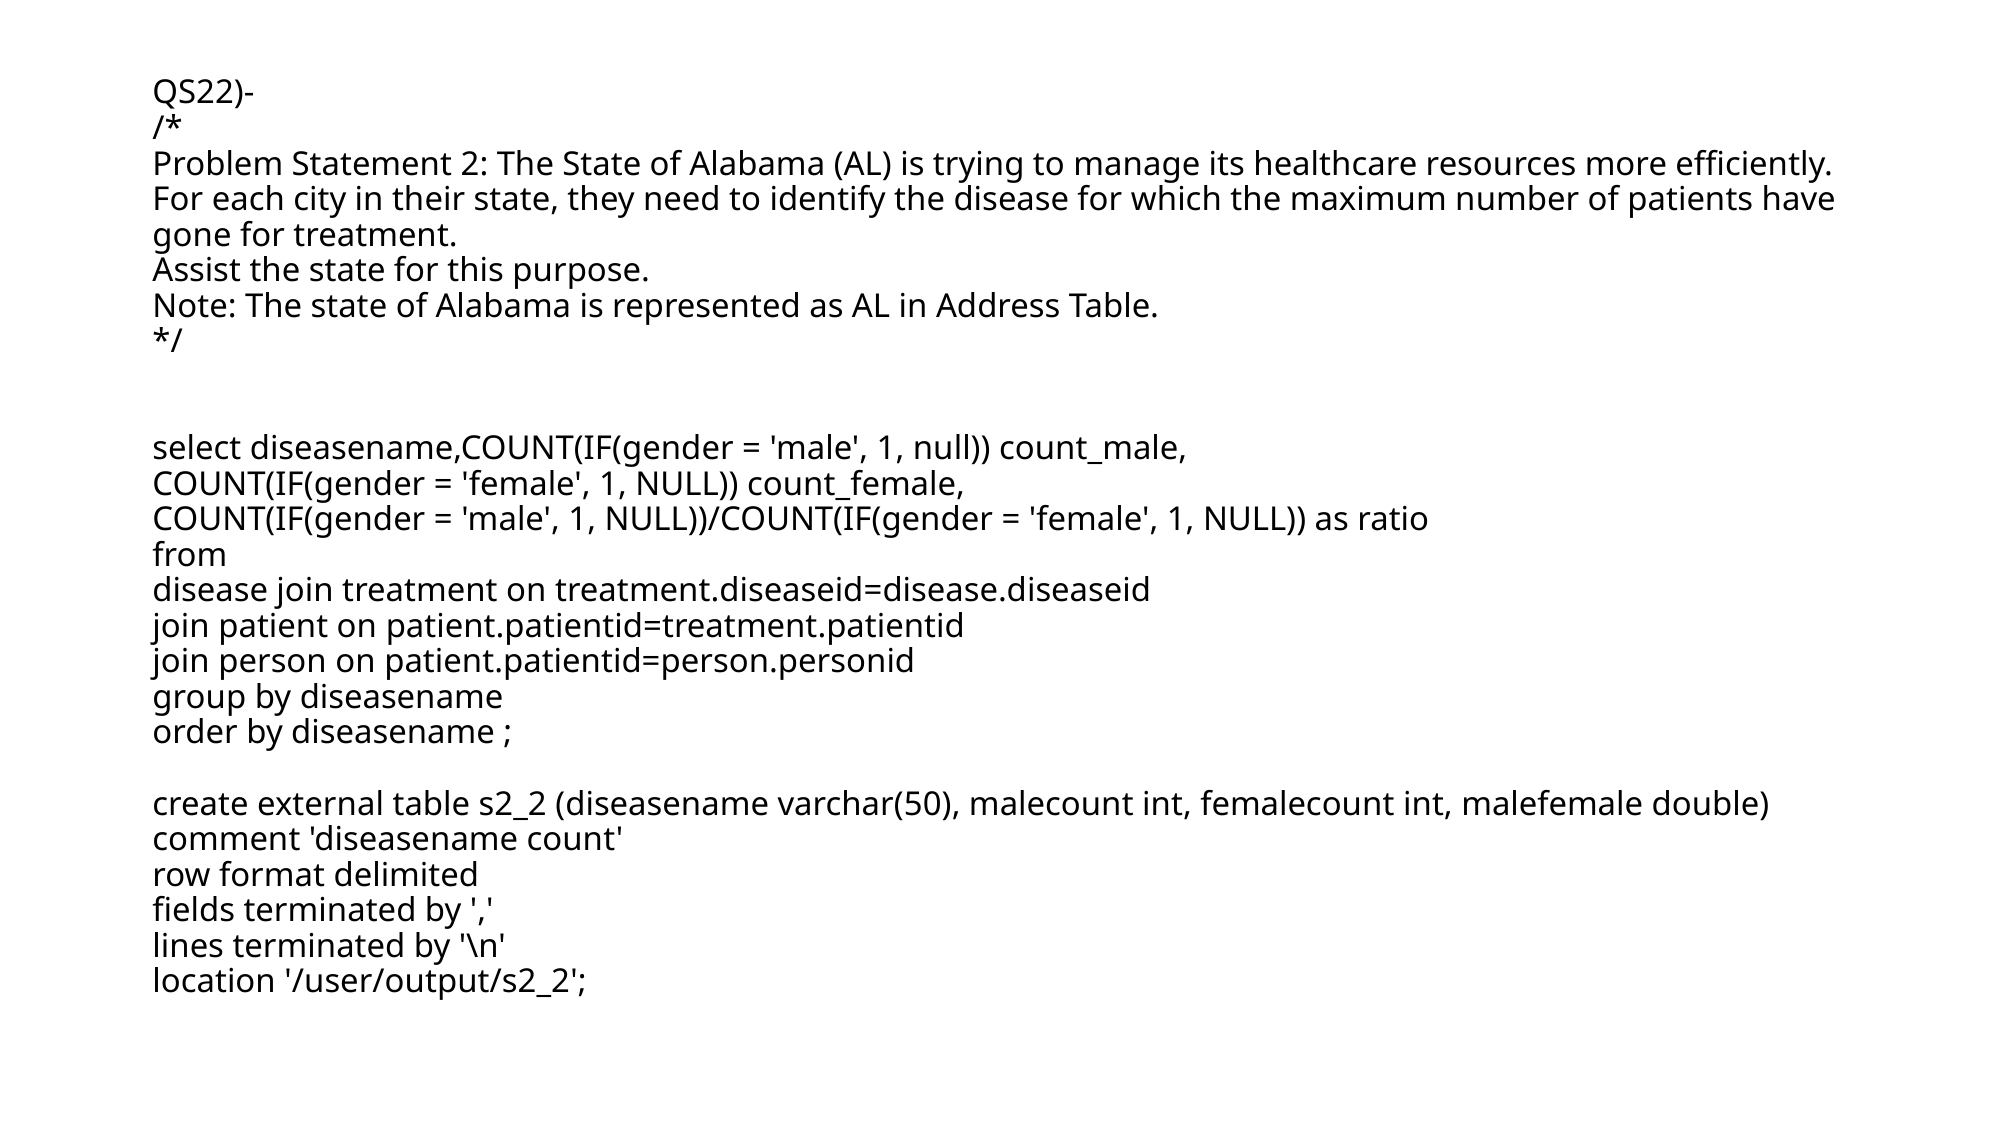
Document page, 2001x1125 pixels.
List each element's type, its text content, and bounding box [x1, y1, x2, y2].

title QS22)- /* Problem Statement 2: The State of Alabama (AL) is trying to manage its healthcare resources more efficiently. For each city in their state, they need to identify the disease for which the maximum number of patients have gone for treatment. Assist the state for this purpose. Note: The state of Alabama is represented as AL in Address Table. */ select diseasename,COUNT(IF(gender = 'male', 1, null)) count_male, COUNT(IF(gender = 'female', 1, NULL)) count_female, COUNT(IF(gender = 'male', 1, NULL))/COUNT(IF(gender = 'female', 1, NULL)) as ratio from disease join treatment on treatment.diseaseid=disease.diseaseid join patient on patient.patientid=treatment.patientid join person on patient.patientid=person.personid group by diseasename order by diseasename ; create external table s2_2 (diseasename varchar(50), malecount int, femalecount int, malefemale double) comment 'diseasename count' row format delimited fields terminated by ',' lines terminated by '\n' location '/user/output/s2_2'; [137, 59, 1863, 1056]
